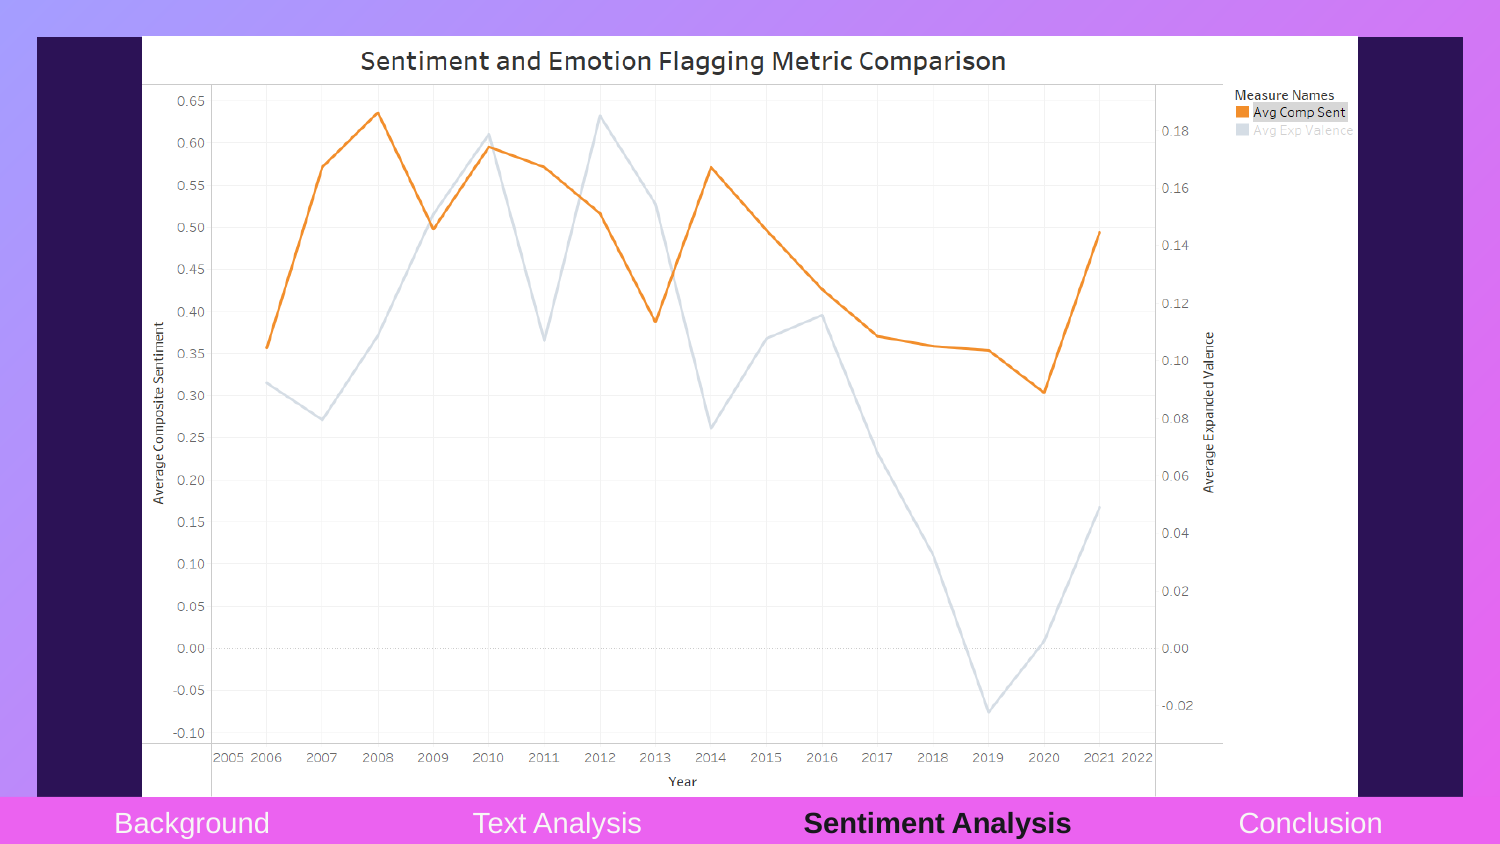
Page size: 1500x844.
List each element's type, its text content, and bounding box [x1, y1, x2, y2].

text_box Conclusion [1118, 796, 1500, 844]
picture [142, 36, 1358, 798]
text_box Background [0, 796, 365, 844]
text_box Sentiment Analysis [745, 805, 1118, 844]
text_box Text Analysis [365, 805, 745, 844]
